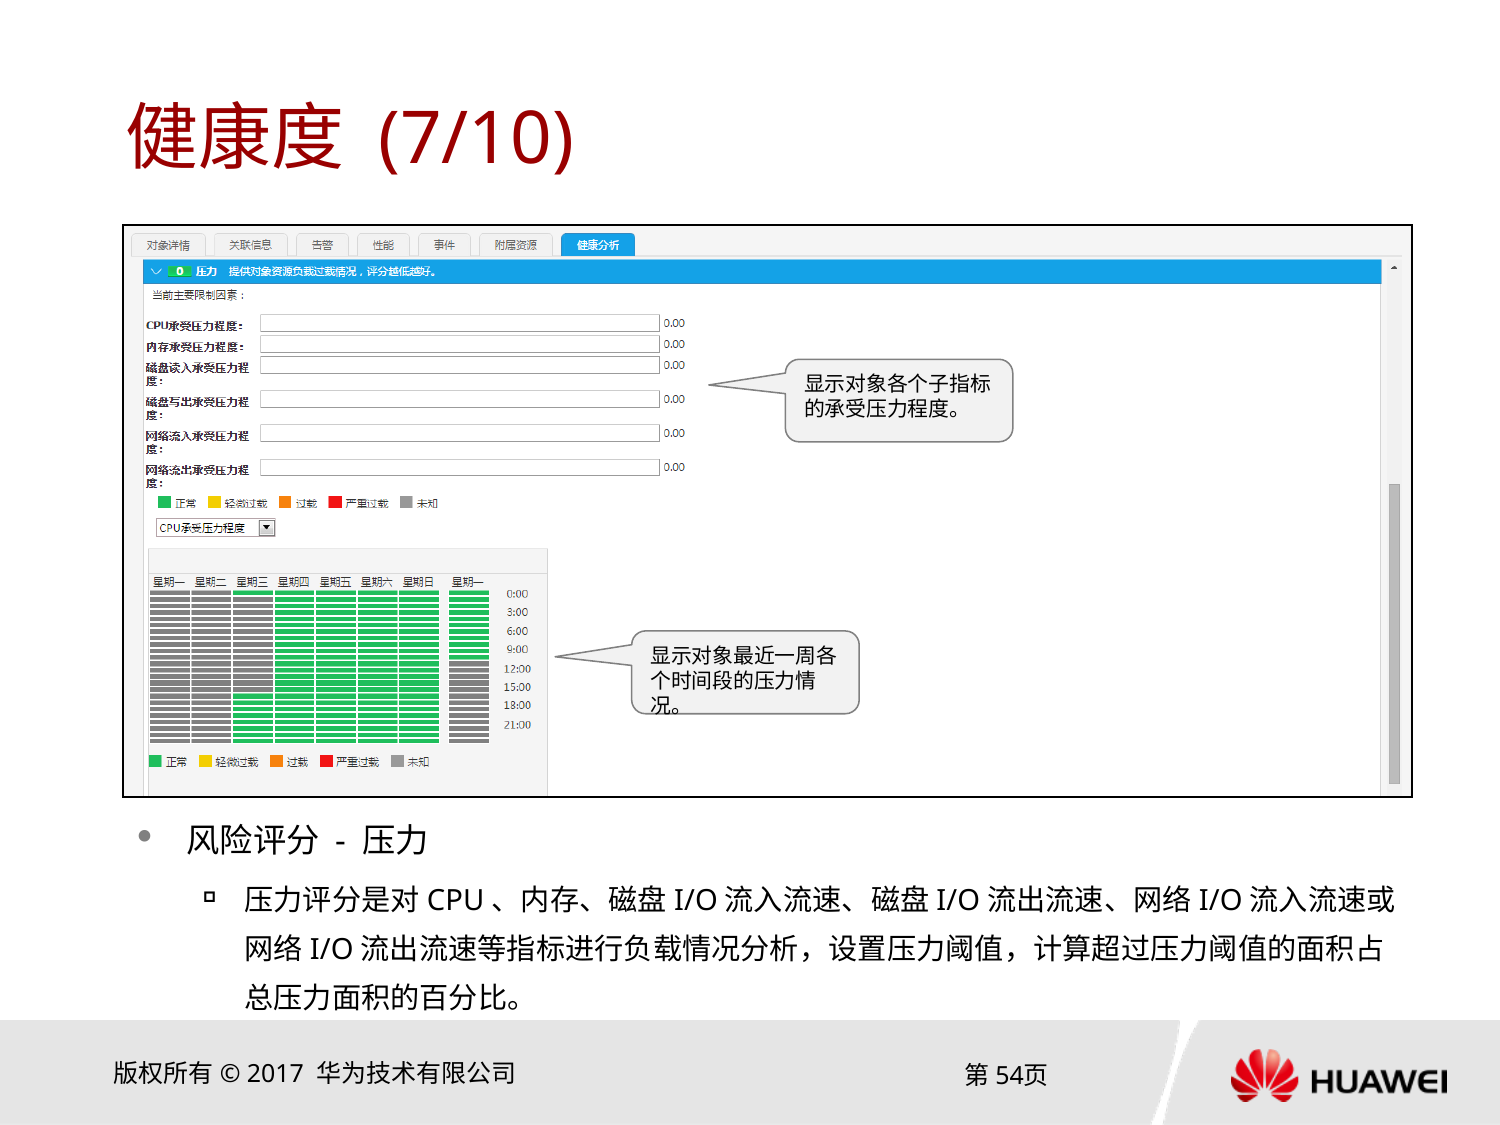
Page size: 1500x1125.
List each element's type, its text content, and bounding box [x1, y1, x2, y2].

picture [123, 225, 1412, 797]
picture [0, 1020, 1500, 1125]
list 风险评分 - 压力 压力评分是对CPU、内存、磁盘I/O流入流速、磁盘I/O流出流速、网络I/O流入流速或网络I/O流出流速等指标进行负载情况分析，设置压力阈值，计算超过压力阈值的面积占总压力面积的百分比。 [123, 796, 1424, 1024]
title 健康度 (7/10) [111, 63, 1412, 207]
